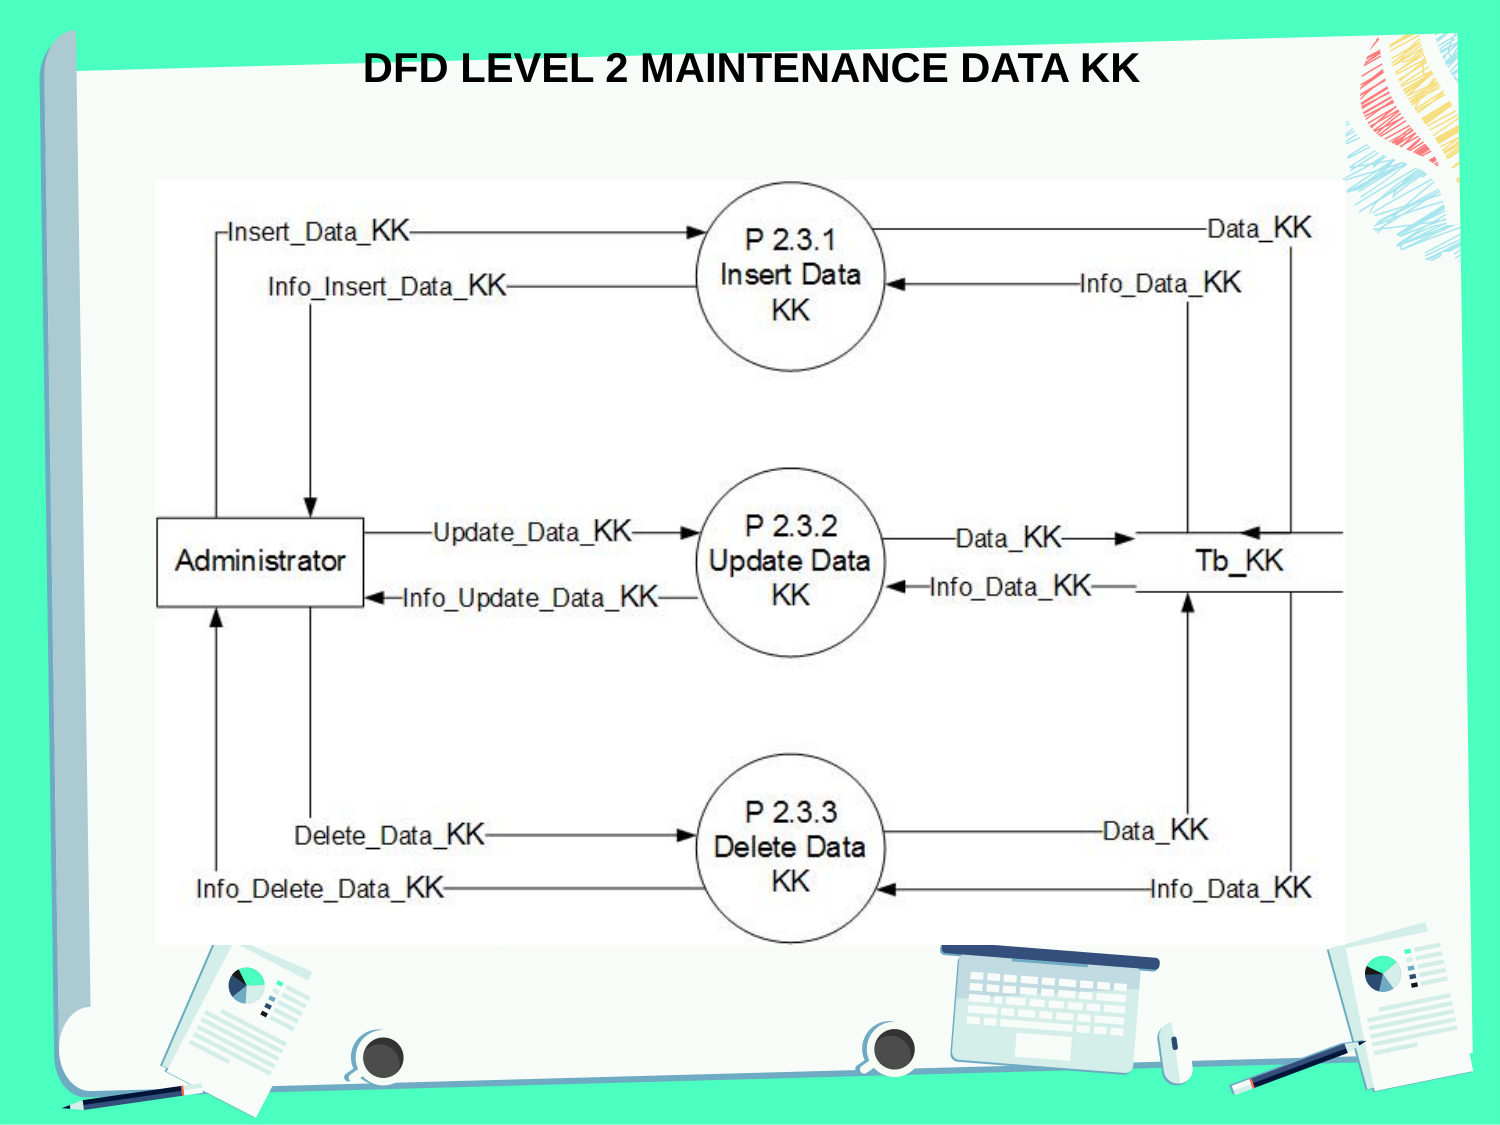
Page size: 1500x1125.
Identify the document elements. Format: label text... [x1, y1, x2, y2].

picture [0, 0, 1500, 1125]
title DFD LEVEL 2 MAINTENANCE DATA KK [76, 19, 1427, 114]
